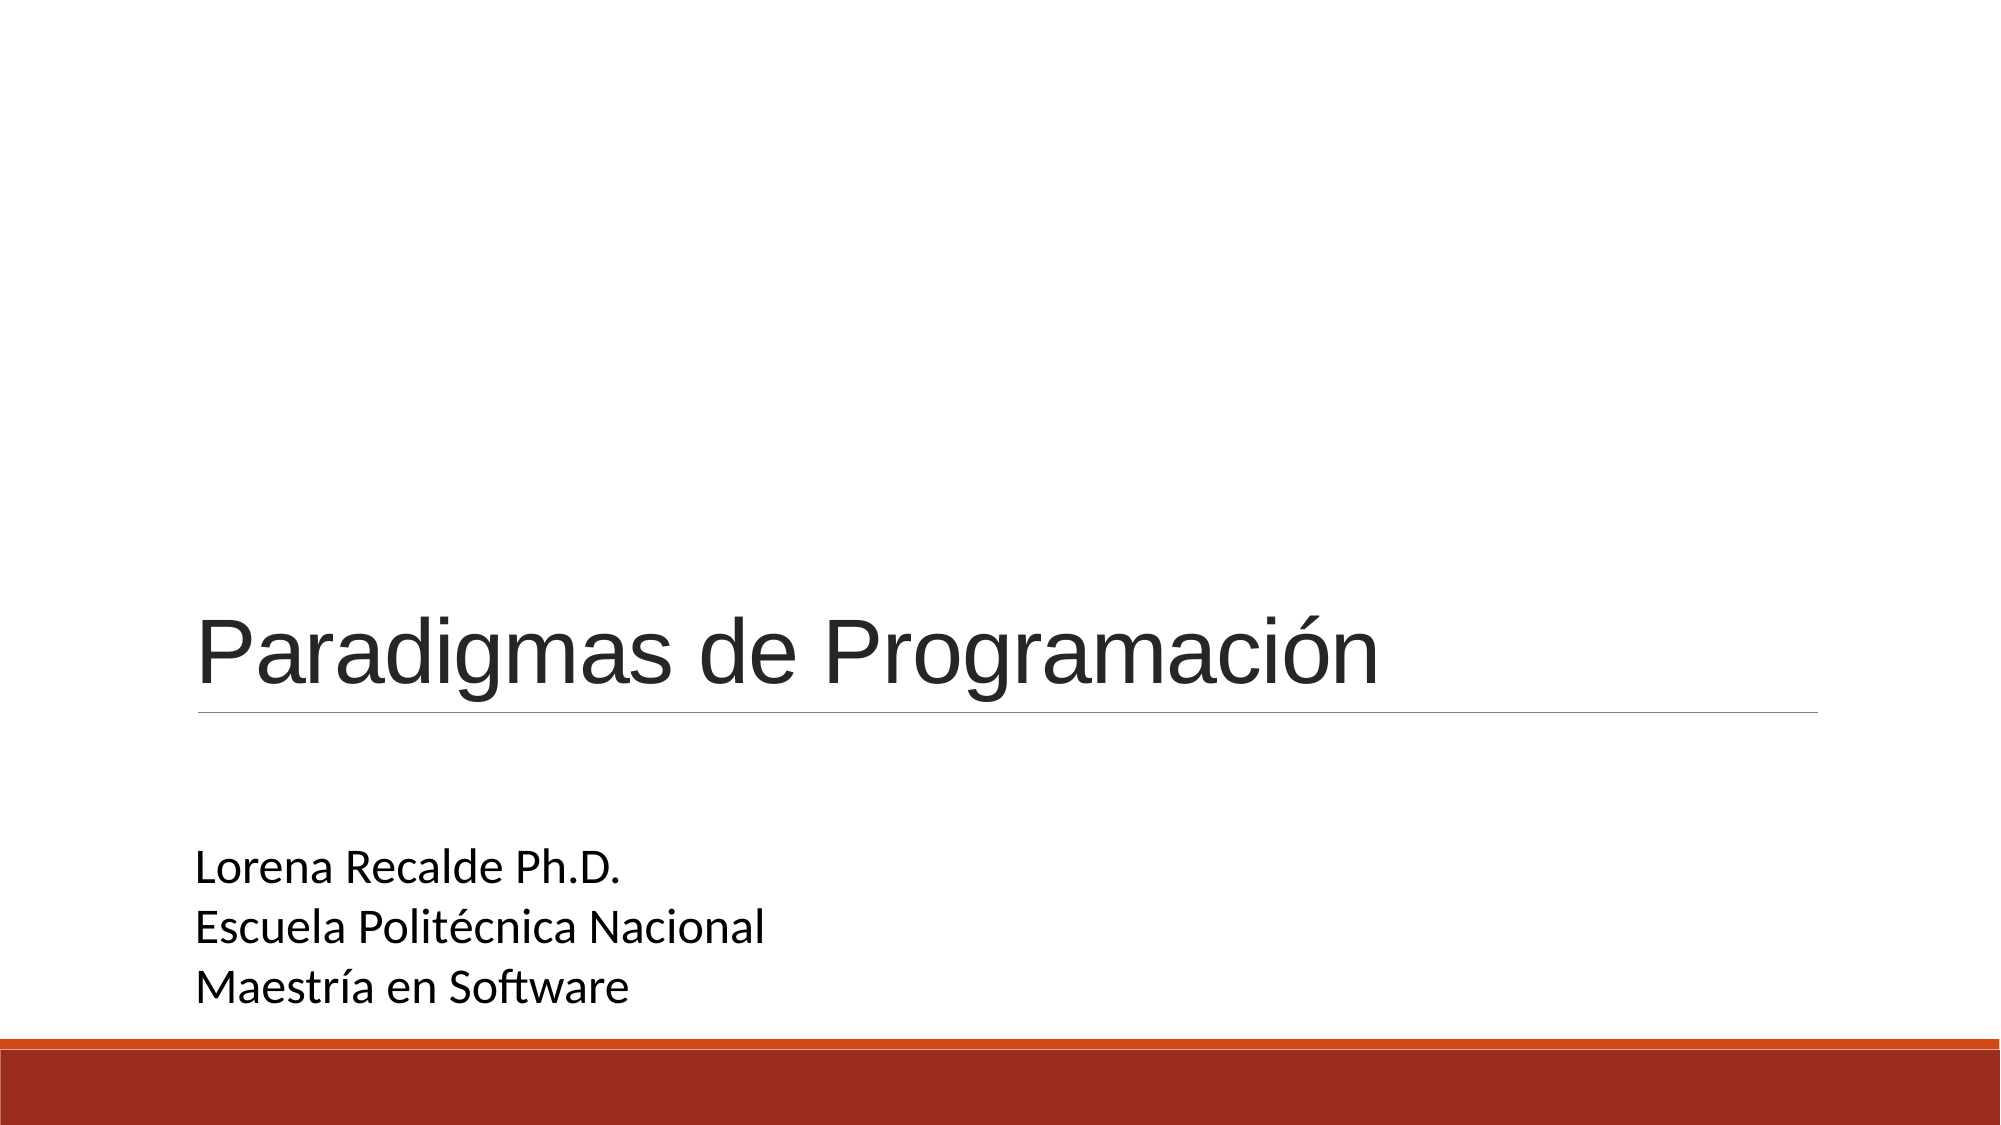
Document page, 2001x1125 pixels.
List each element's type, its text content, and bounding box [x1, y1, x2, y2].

title Paradigmas de Programación [180, 124, 1830, 710]
text_box Lorena Recalde Ph.D. Escuela Politécnica Nacional Maestría en Software [179, 825, 1870, 1021]
